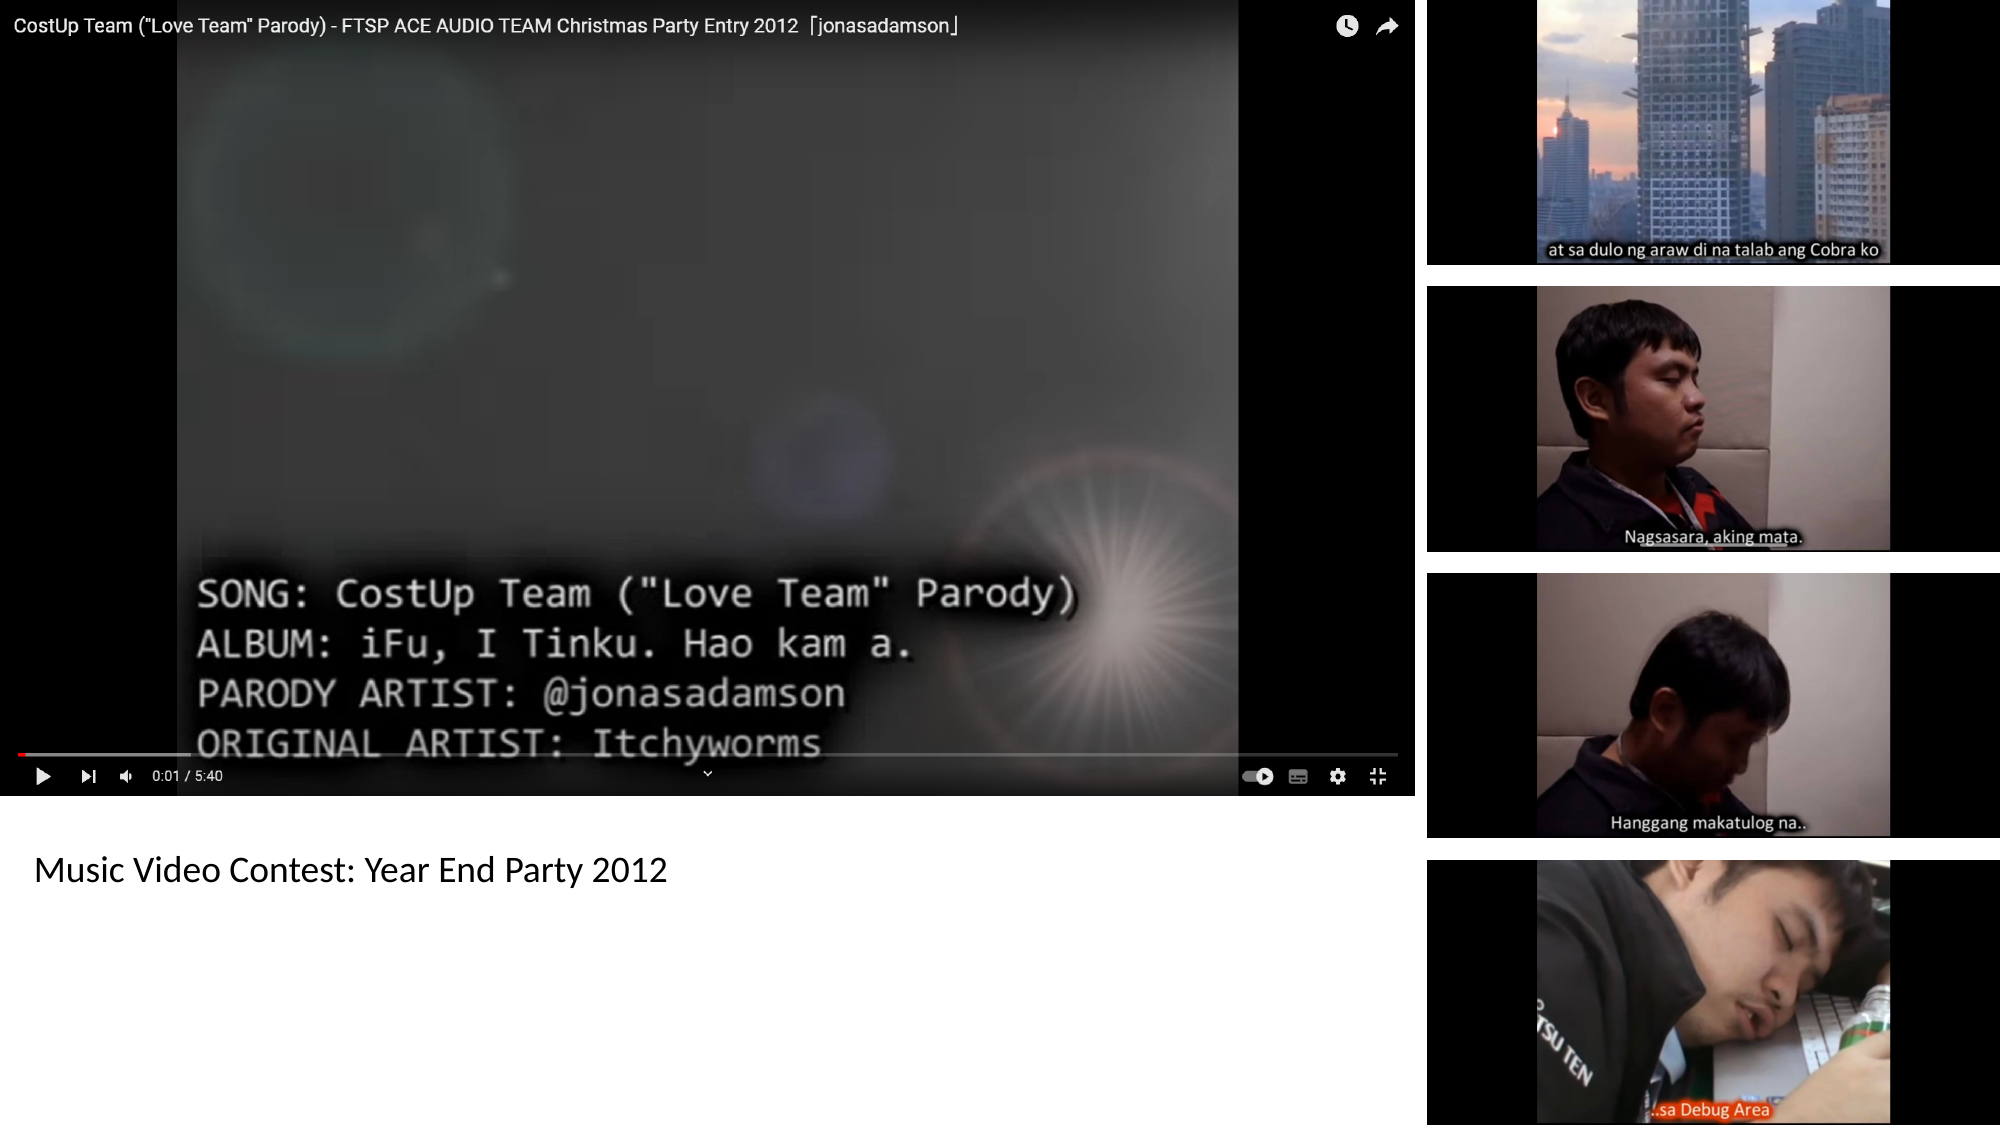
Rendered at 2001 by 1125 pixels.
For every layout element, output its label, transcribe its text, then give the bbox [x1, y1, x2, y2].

picture [1427, 286, 2000, 552]
picture [1427, 860, 2000, 1125]
text_box Music Video Contest: Year End Party 2012 [19, 838, 684, 988]
picture [0, 0, 1415, 796]
picture [1427, 573, 2000, 839]
picture [1427, 0, 2000, 265]
